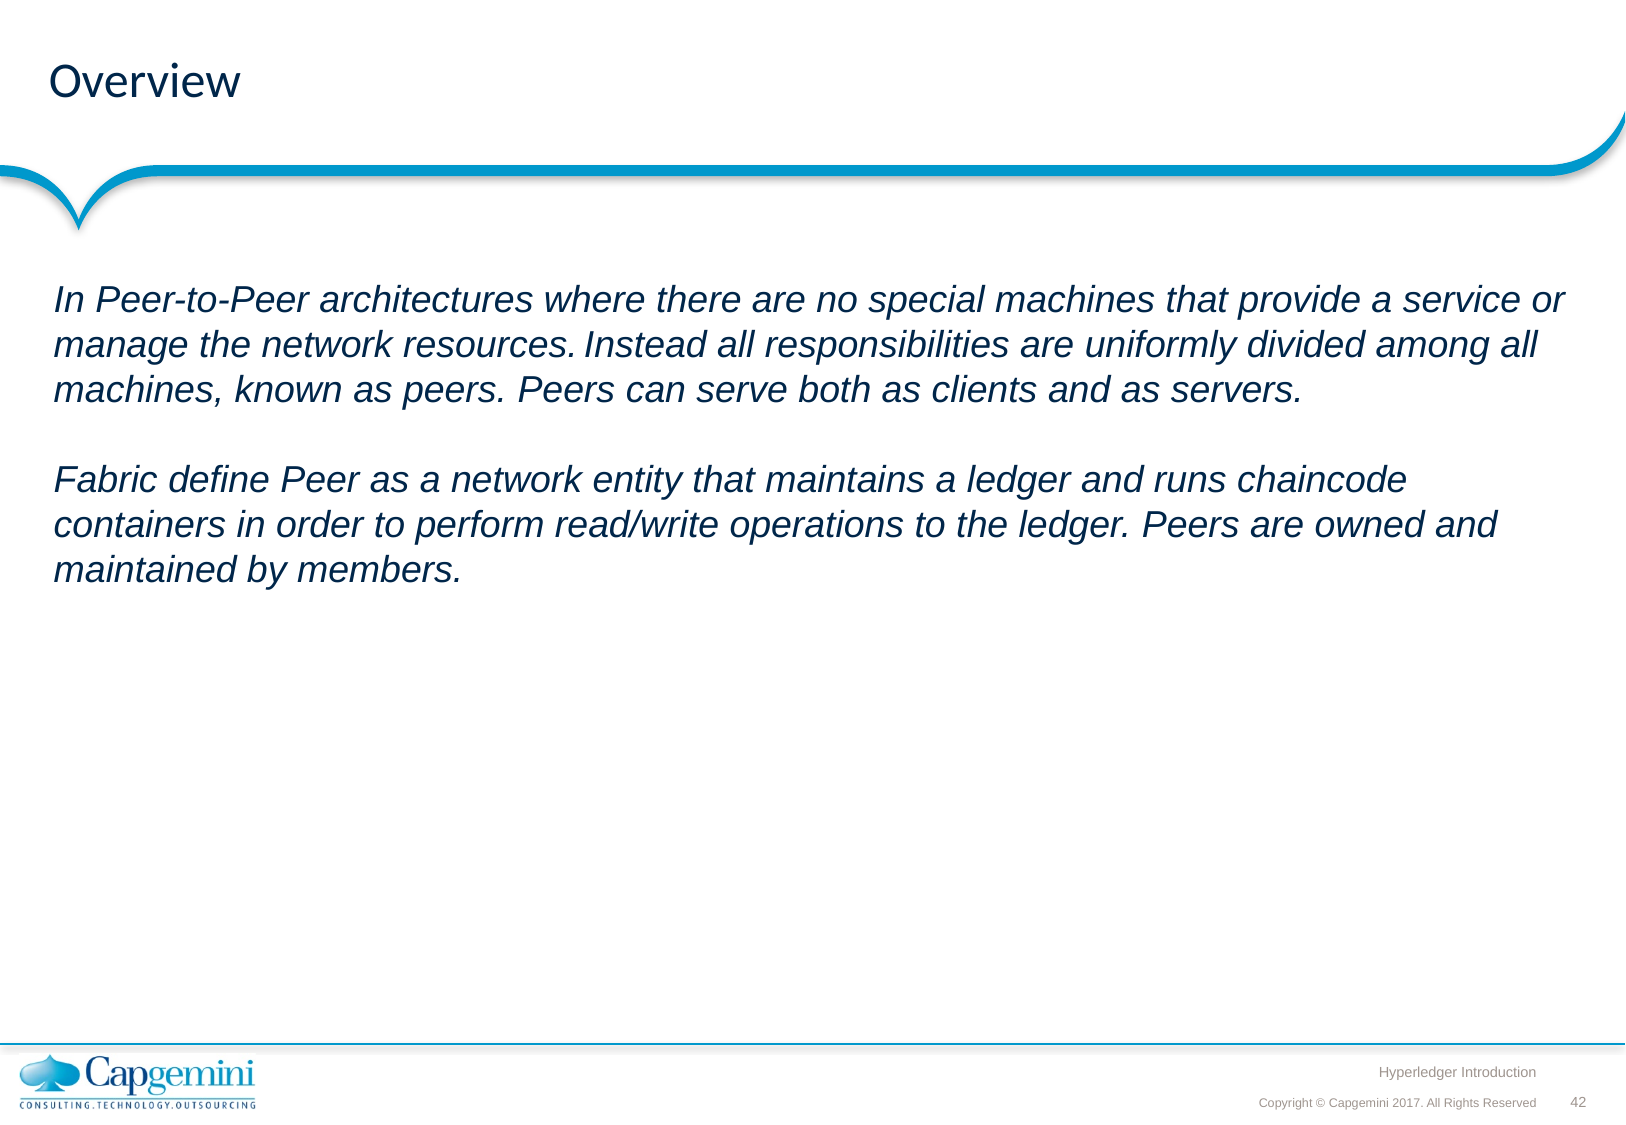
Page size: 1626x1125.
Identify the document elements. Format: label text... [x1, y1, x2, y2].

text_box In Peer-to-Peer architectures where there are no special machines that provide a service or manage the network resources. Instead all responsibilities are uniformly divided among all machines, known as peers. Peers can serve both as clients and as servers. Fabric define Peer as a network entity that maintains a ledger and runs chaincode containers in order to perform read/write operations to the ledger. Peers are owned and maintained by members. [39, 267, 1604, 597]
picture [19, 1053, 256, 1110]
title Overview [0, 0, 1625, 165]
